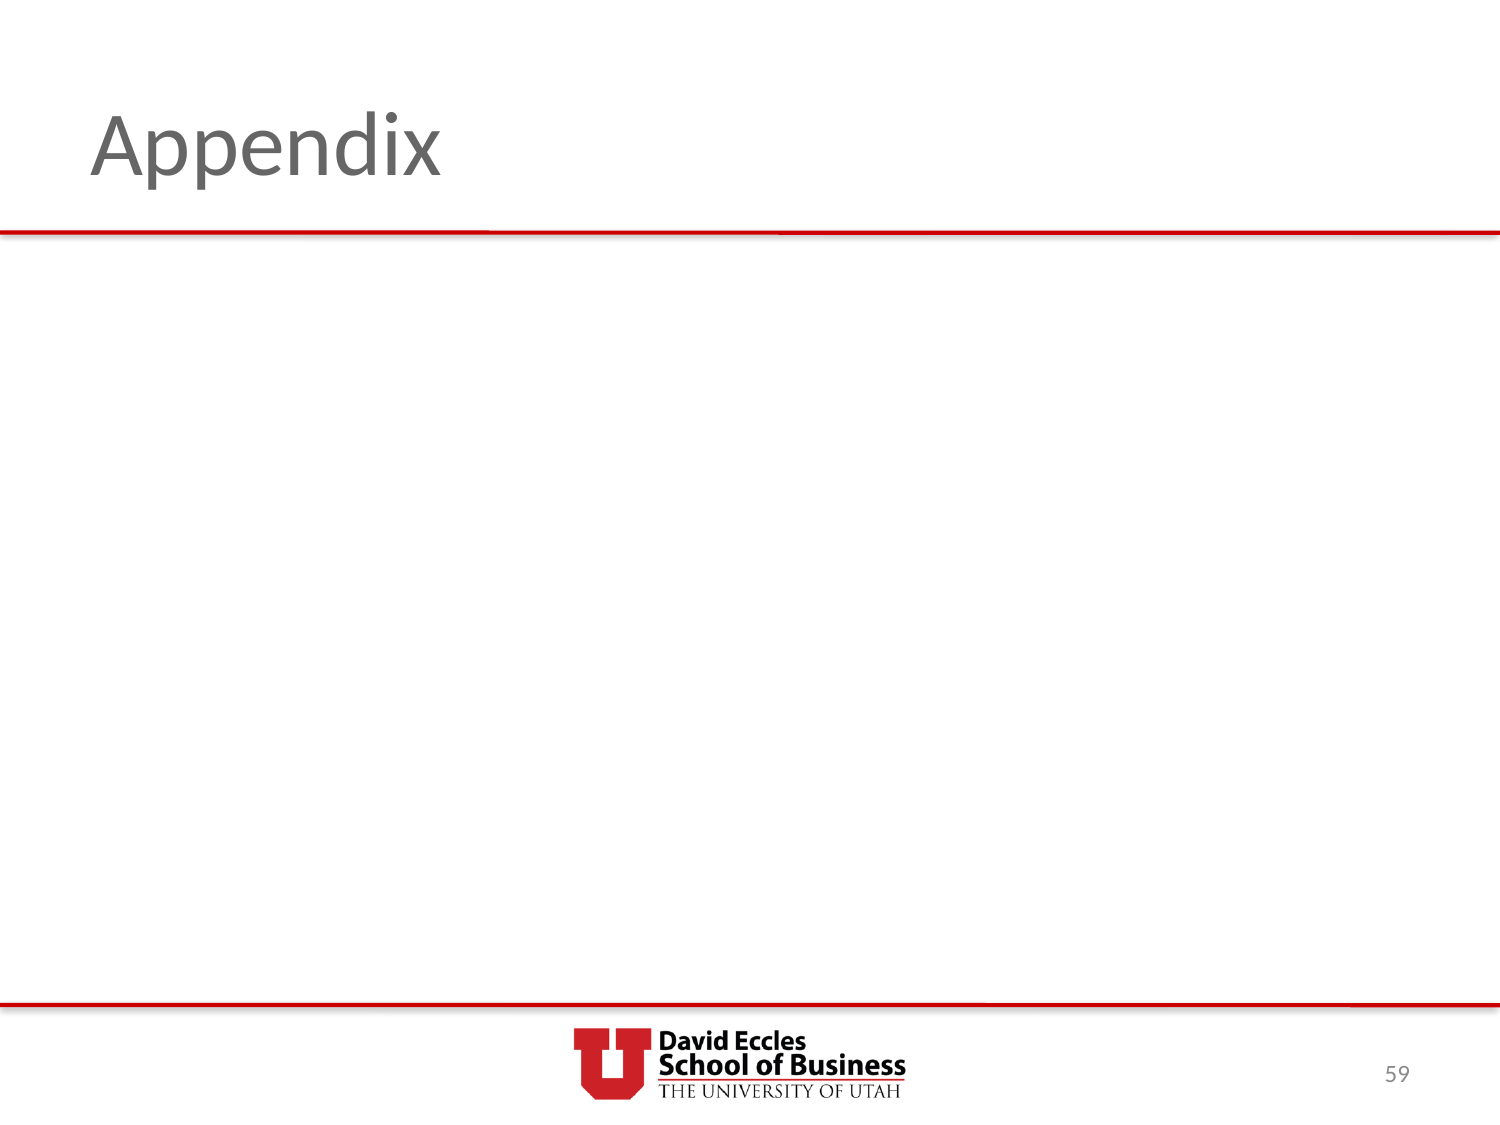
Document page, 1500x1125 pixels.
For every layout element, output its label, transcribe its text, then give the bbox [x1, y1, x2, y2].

picture [573, 1026, 907, 1102]
title Appendix [75, 45, 1425, 233]
slide_number 59 [1074, 1042, 1425, 1103]
